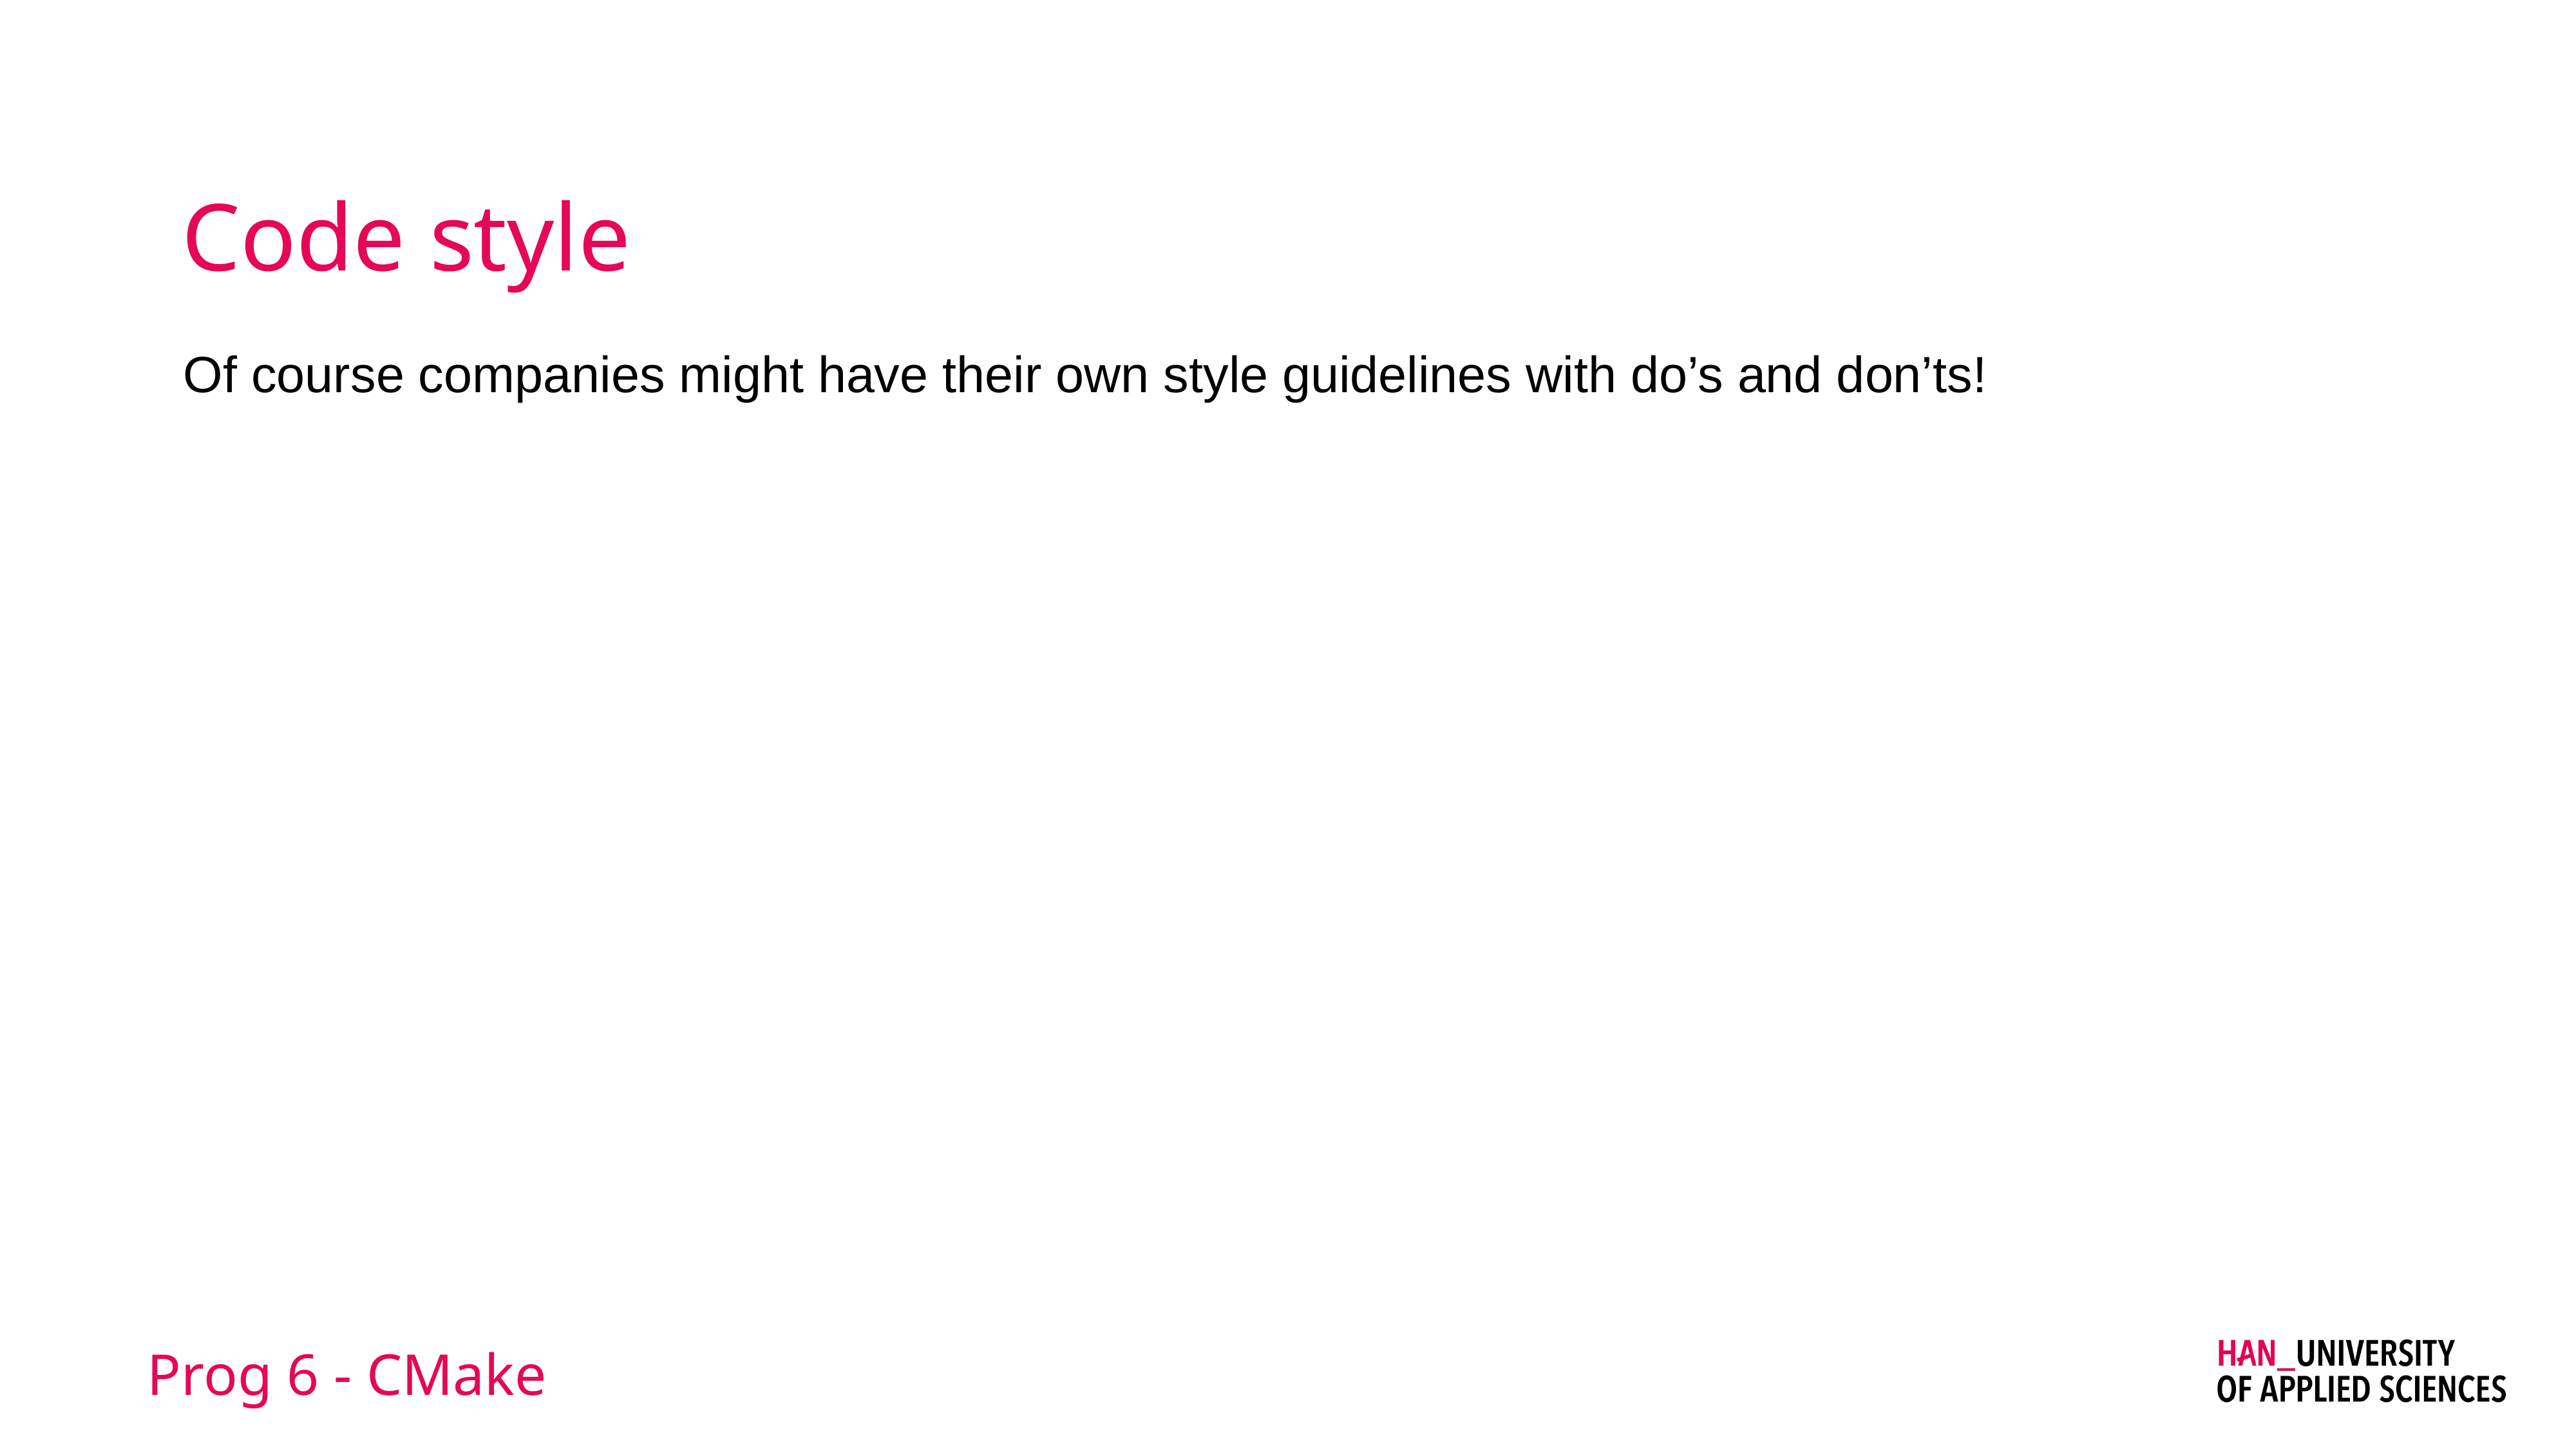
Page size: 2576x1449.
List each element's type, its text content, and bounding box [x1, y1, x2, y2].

picture [2209, 1313, 2540, 1449]
title Code style [176, 77, 2400, 296]
list Of course companies might have their own style guidelines with do’s and don’ts! [178, 324, 2485, 1307]
